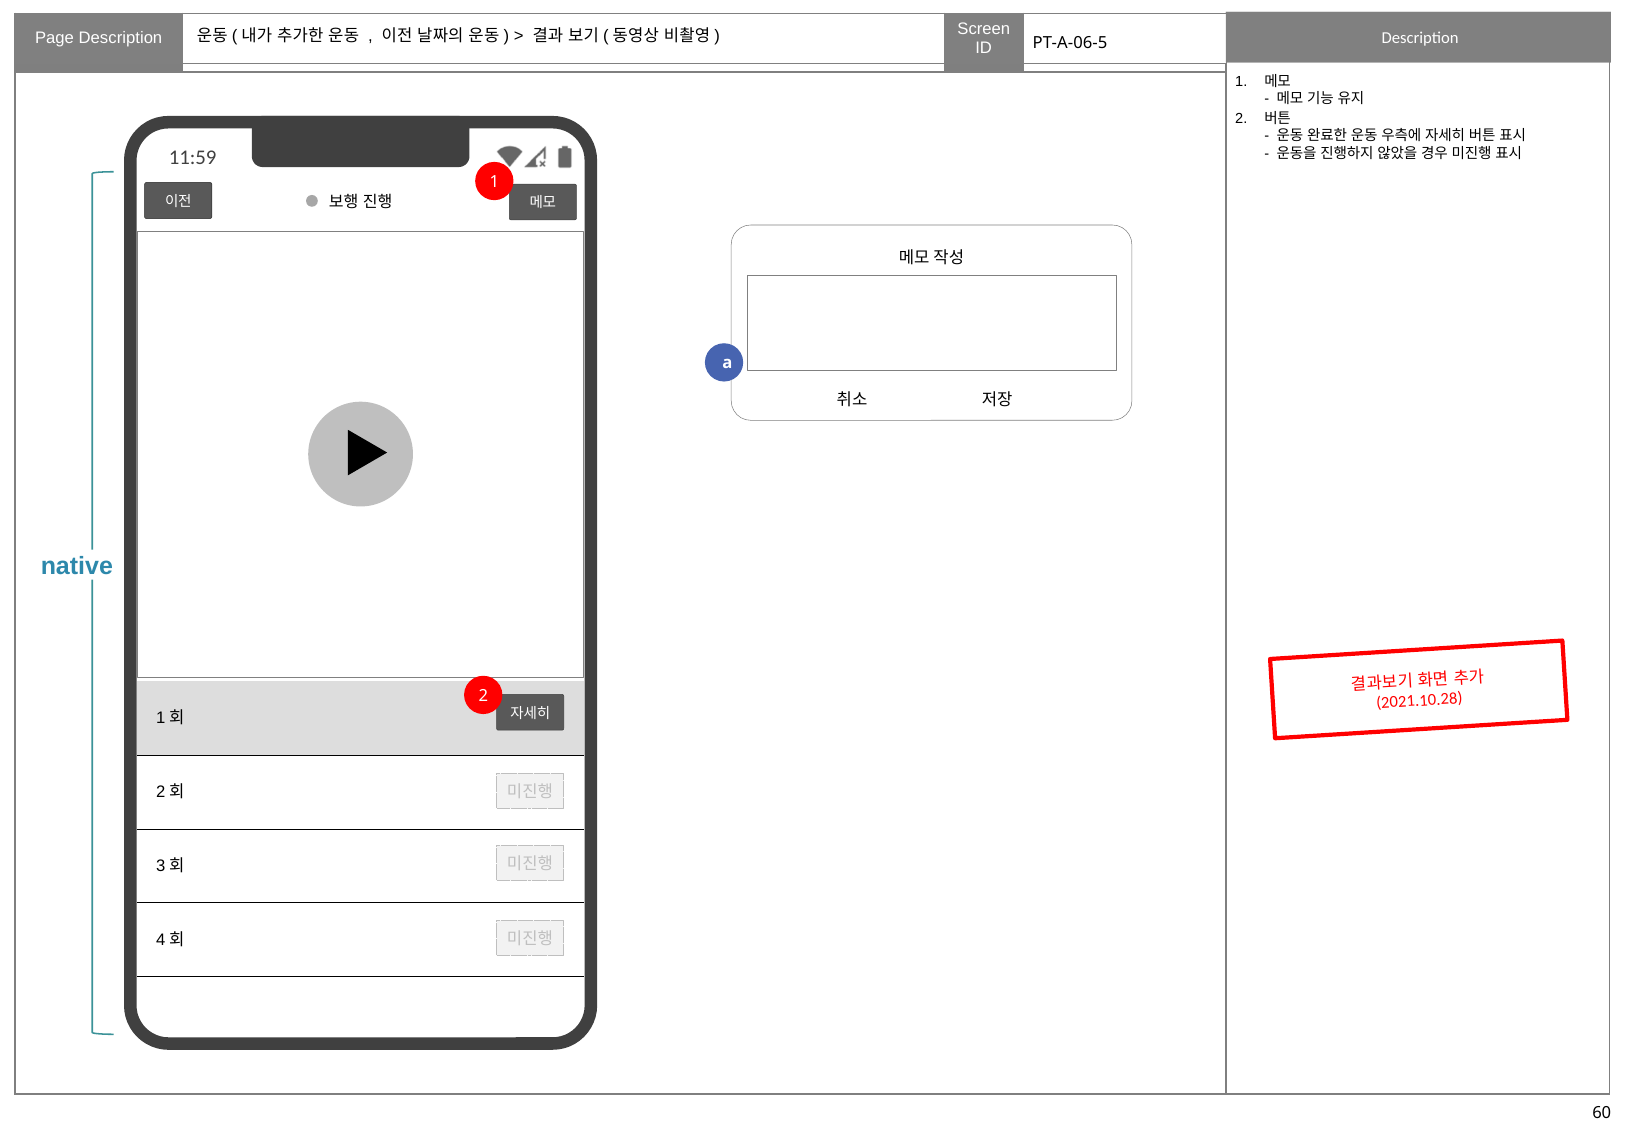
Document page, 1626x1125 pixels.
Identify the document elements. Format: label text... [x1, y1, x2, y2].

text_box 1 [473, 159, 516, 203]
table_cell [454, 830, 584, 902]
text_box [746, 275, 1117, 371]
table_header [454, 683, 584, 755]
table_cell 2회 [137, 756, 454, 829]
list PT-A-06-5 [1025, 19, 1220, 65]
table_cell [454, 756, 584, 829]
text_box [144, 182, 212, 219]
text_box 저장 [974, 381, 1021, 417]
text_box 결과보기 화면 추가 (2021.10.28) [1268, 638, 1570, 741]
title 운동(내가 추가한 운동 , 이전 날짜의 운동) > 결과 보기(동영상 비촬영) [190, 19, 943, 65]
table_header 1회 [137, 683, 454, 755]
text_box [496, 845, 564, 881]
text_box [496, 773, 564, 809]
text_box 취소 [829, 381, 876, 417]
text_box 2 [461, 684, 505, 717]
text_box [40, 171, 114, 1035]
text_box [496, 694, 564, 731]
table_cell 4회 [137, 903, 454, 976]
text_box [137, 230, 585, 678]
text_box 메모 작성 [750, 239, 1113, 275]
picture [490, 142, 575, 171]
list 보행 진행 [214, 183, 504, 219]
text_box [509, 183, 577, 221]
table_cell 3회 [137, 830, 454, 902]
table_cell [454, 903, 584, 976]
text_box [1227, 64, 1610, 1100]
text_box [731, 224, 1132, 421]
text_box a [704, 343, 744, 382]
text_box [496, 920, 564, 956]
text_box [306, 194, 318, 207]
